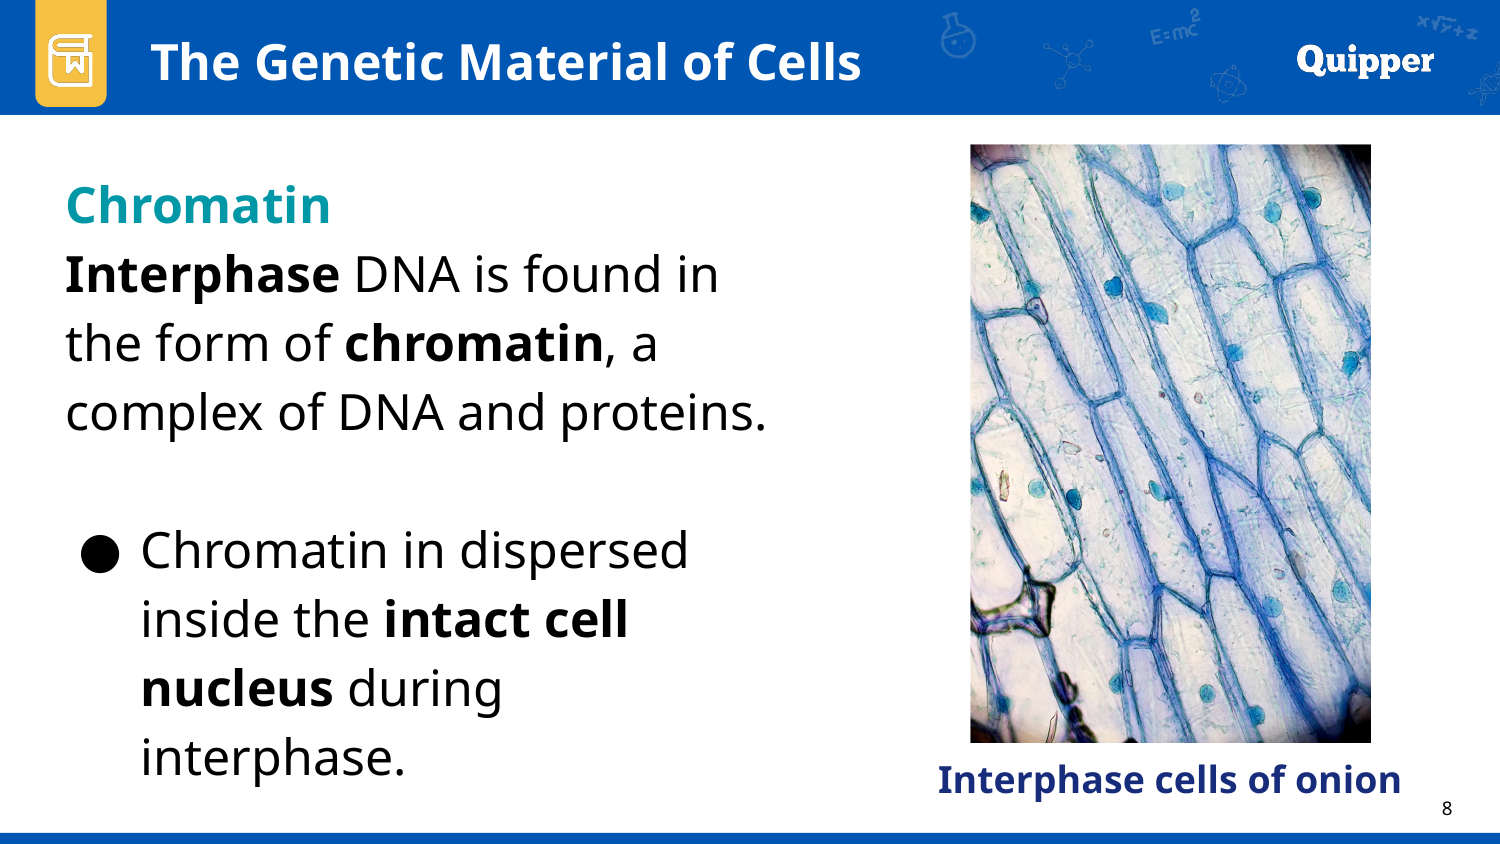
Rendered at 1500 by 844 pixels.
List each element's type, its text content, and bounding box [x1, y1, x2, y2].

picture [48, 34, 93, 87]
picture [1297, 44, 1434, 79]
slide_number 8 [1402, 777, 1493, 842]
text_box Chromatin Interphase DNA is found in the form of chromatin, a complex of DNA and proteins. Chromatin in dispersed inside the intact cell nucleus during interphase. [50, 149, 797, 754]
text_box Interphase cells of onion [876, 742, 1465, 808]
text_box The Genetic Material of Cells [135, 14, 1219, 101]
picture [871, 145, 1470, 742]
